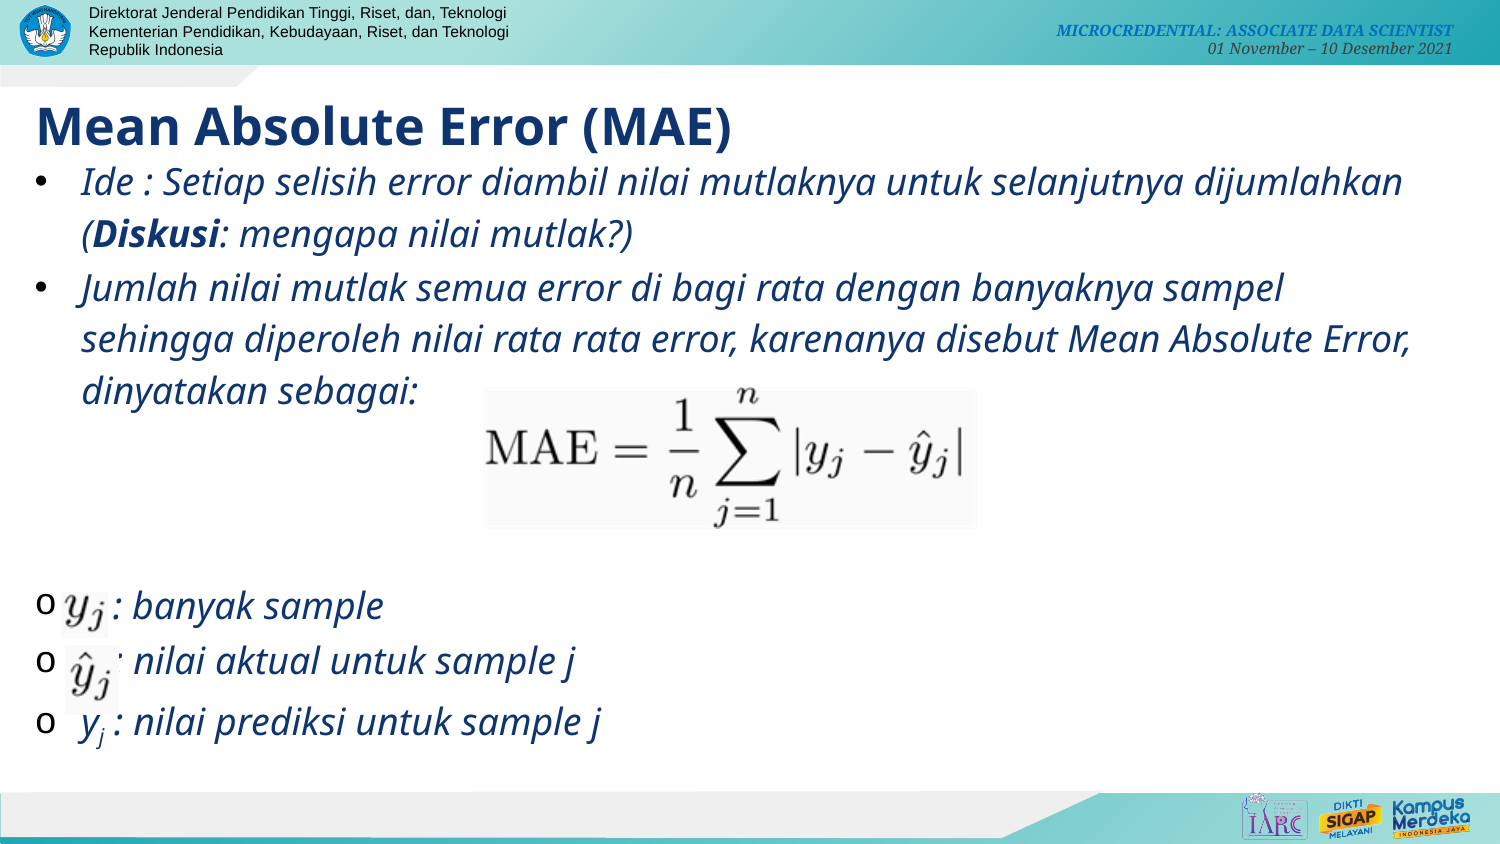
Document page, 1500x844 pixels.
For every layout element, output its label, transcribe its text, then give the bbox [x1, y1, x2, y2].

text_box [38, 131, 1476, 196]
picture [484, 387, 978, 529]
picture [16, 3, 74, 61]
text_box Ide : Setiap selisih error diambil nilai mutlaknya untuk selanjutnya dijumlahkan (Diskusi: mengapa nilai mutlak?) Jumlah nilai mutlak semua error di bagi rata dengan banyaknya sampel sehingga diperoleh nilai rata rata error, karenanya disebut Mean Absolute Error, dinyatakan sebagai: n : banyak sample yj : nilai aktual untuk sample j yj : nilai prediksi untuk sample j [17, 136, 1462, 844]
picture [1462, 798, 1470, 839]
text_box Mean Absolute Error (MAE) [20, 78, 920, 136]
picture [64, 645, 119, 715]
picture [61, 591, 108, 638]
